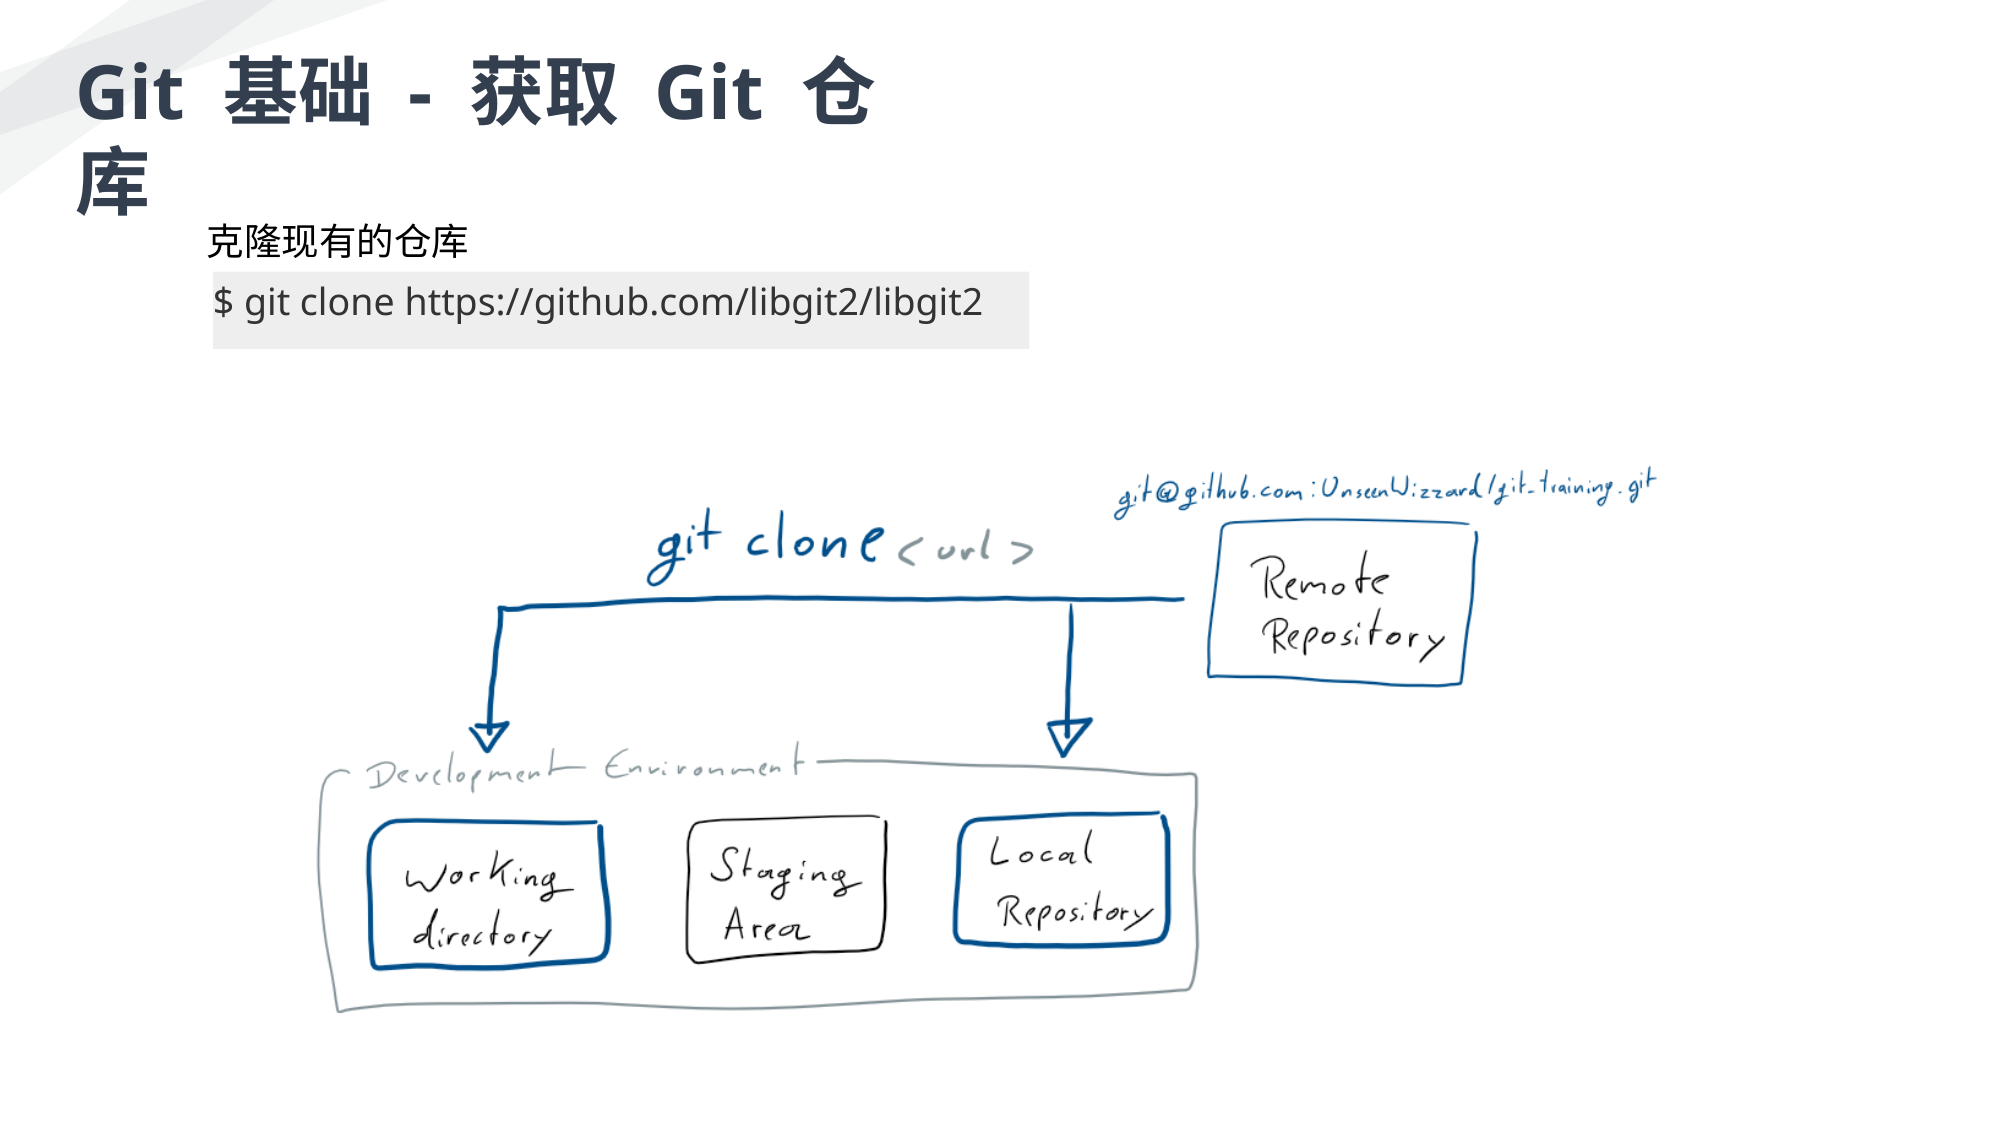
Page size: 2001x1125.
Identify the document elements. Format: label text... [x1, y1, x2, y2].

picture [291, 374, 1713, 1083]
list Git 基础 - 获取 Git 仓库 [61, 37, 920, 132]
text_box 克隆现有的仓库 [191, 210, 485, 271]
text_box $ git clone https://github.com/libgit2/libgit2 [213, 271, 1030, 349]
